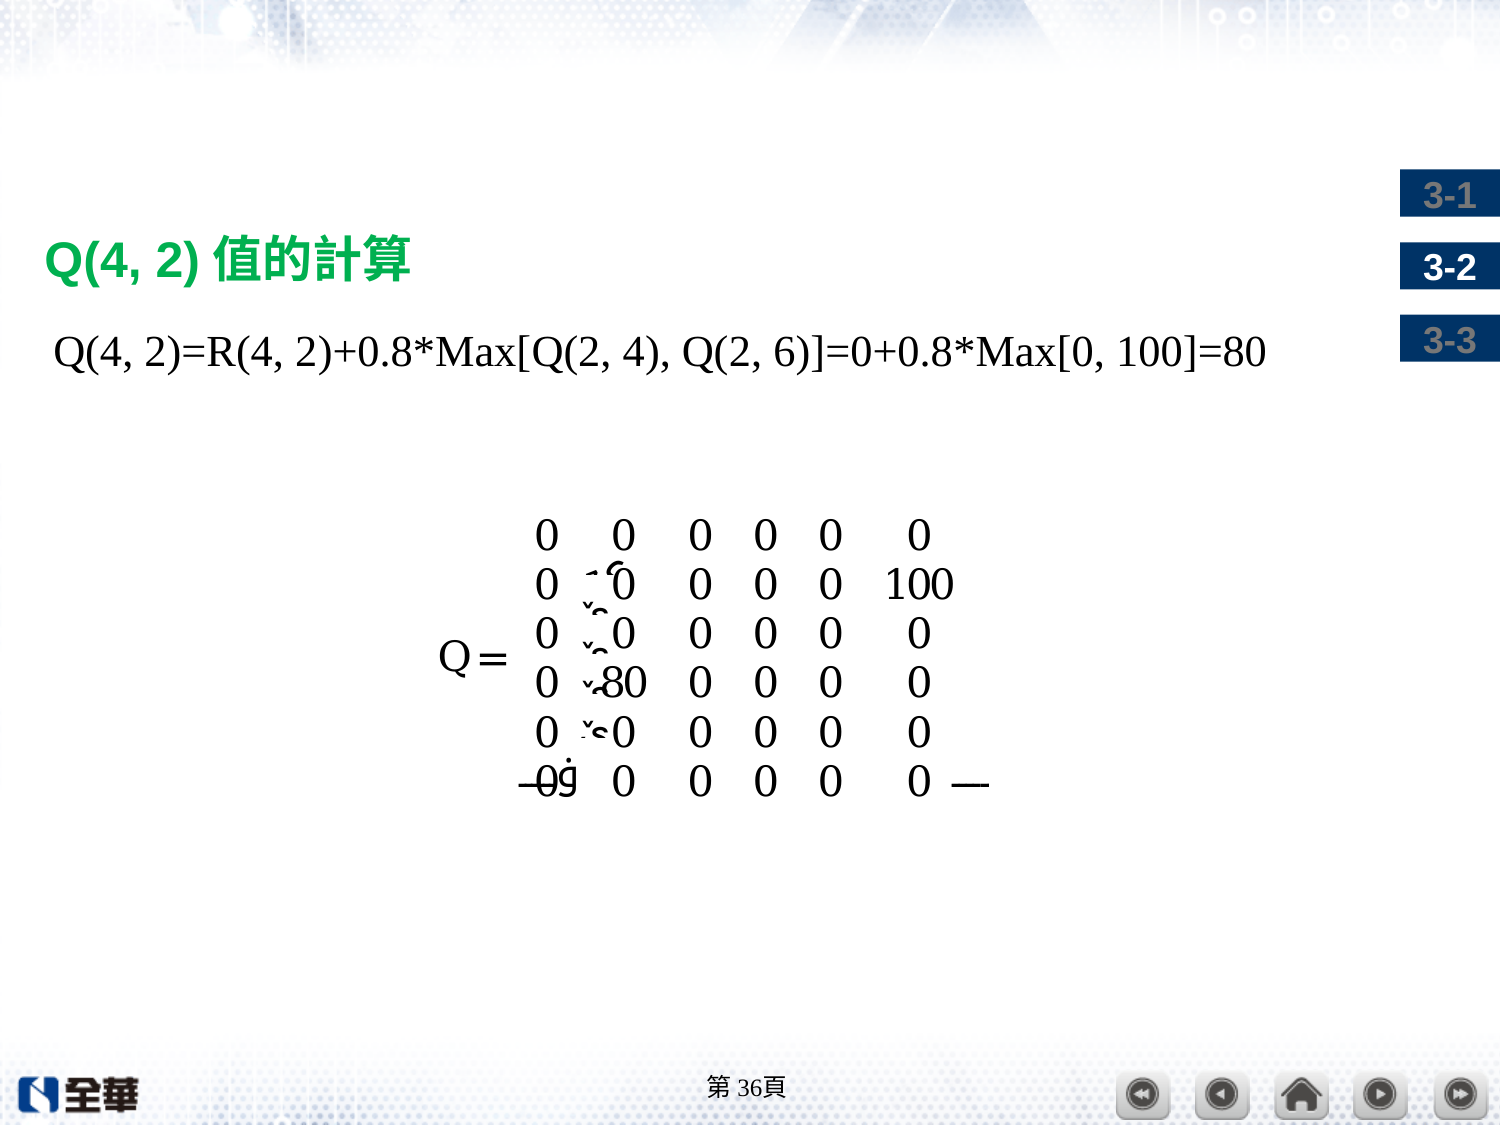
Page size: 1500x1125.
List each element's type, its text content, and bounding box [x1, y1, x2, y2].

picture [0, 0, 1500, 1125]
list Q(4, 2)值的計算 [29, 219, 1386, 1048]
